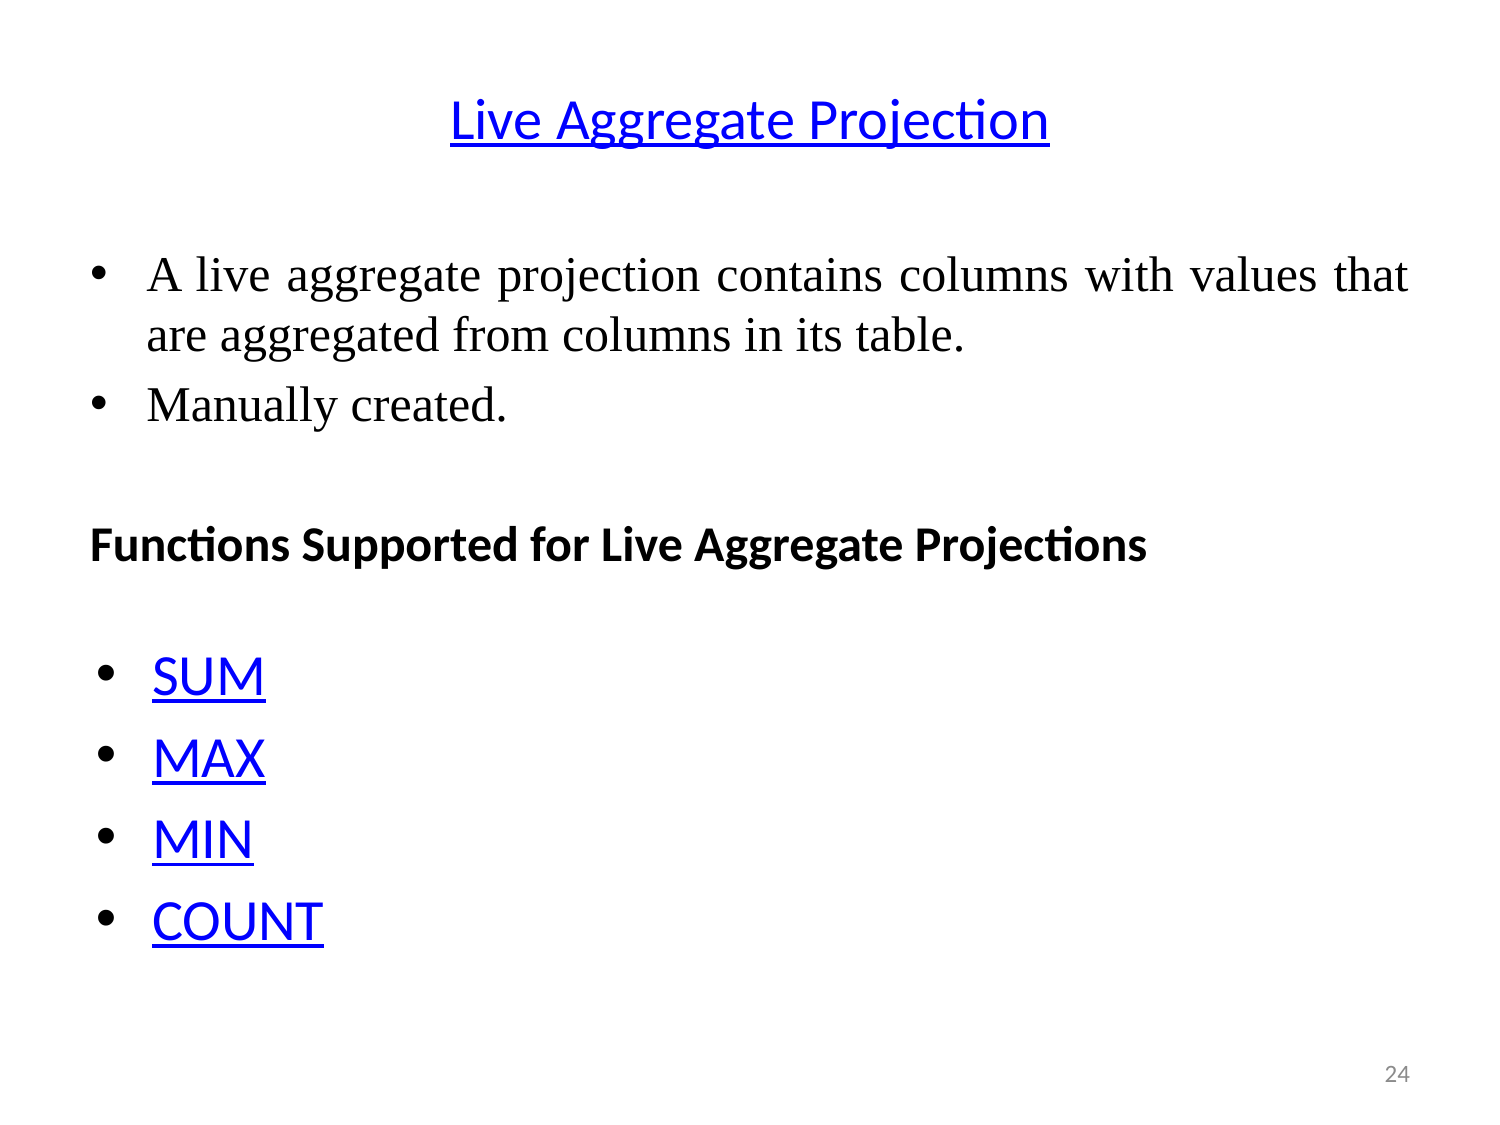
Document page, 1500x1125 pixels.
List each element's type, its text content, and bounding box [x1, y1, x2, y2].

list A live aggregate projection contains columns with values that are aggregated from columns in its table. Manually created. Functions Supported for Live Aggregate Projections [75, 234, 1425, 1005]
text_box SUM MAX MIN COUNT [80, 629, 1431, 1005]
title Live Aggregate Projection [75, 45, 1425, 188]
slide_number 24 [1074, 1042, 1425, 1103]
